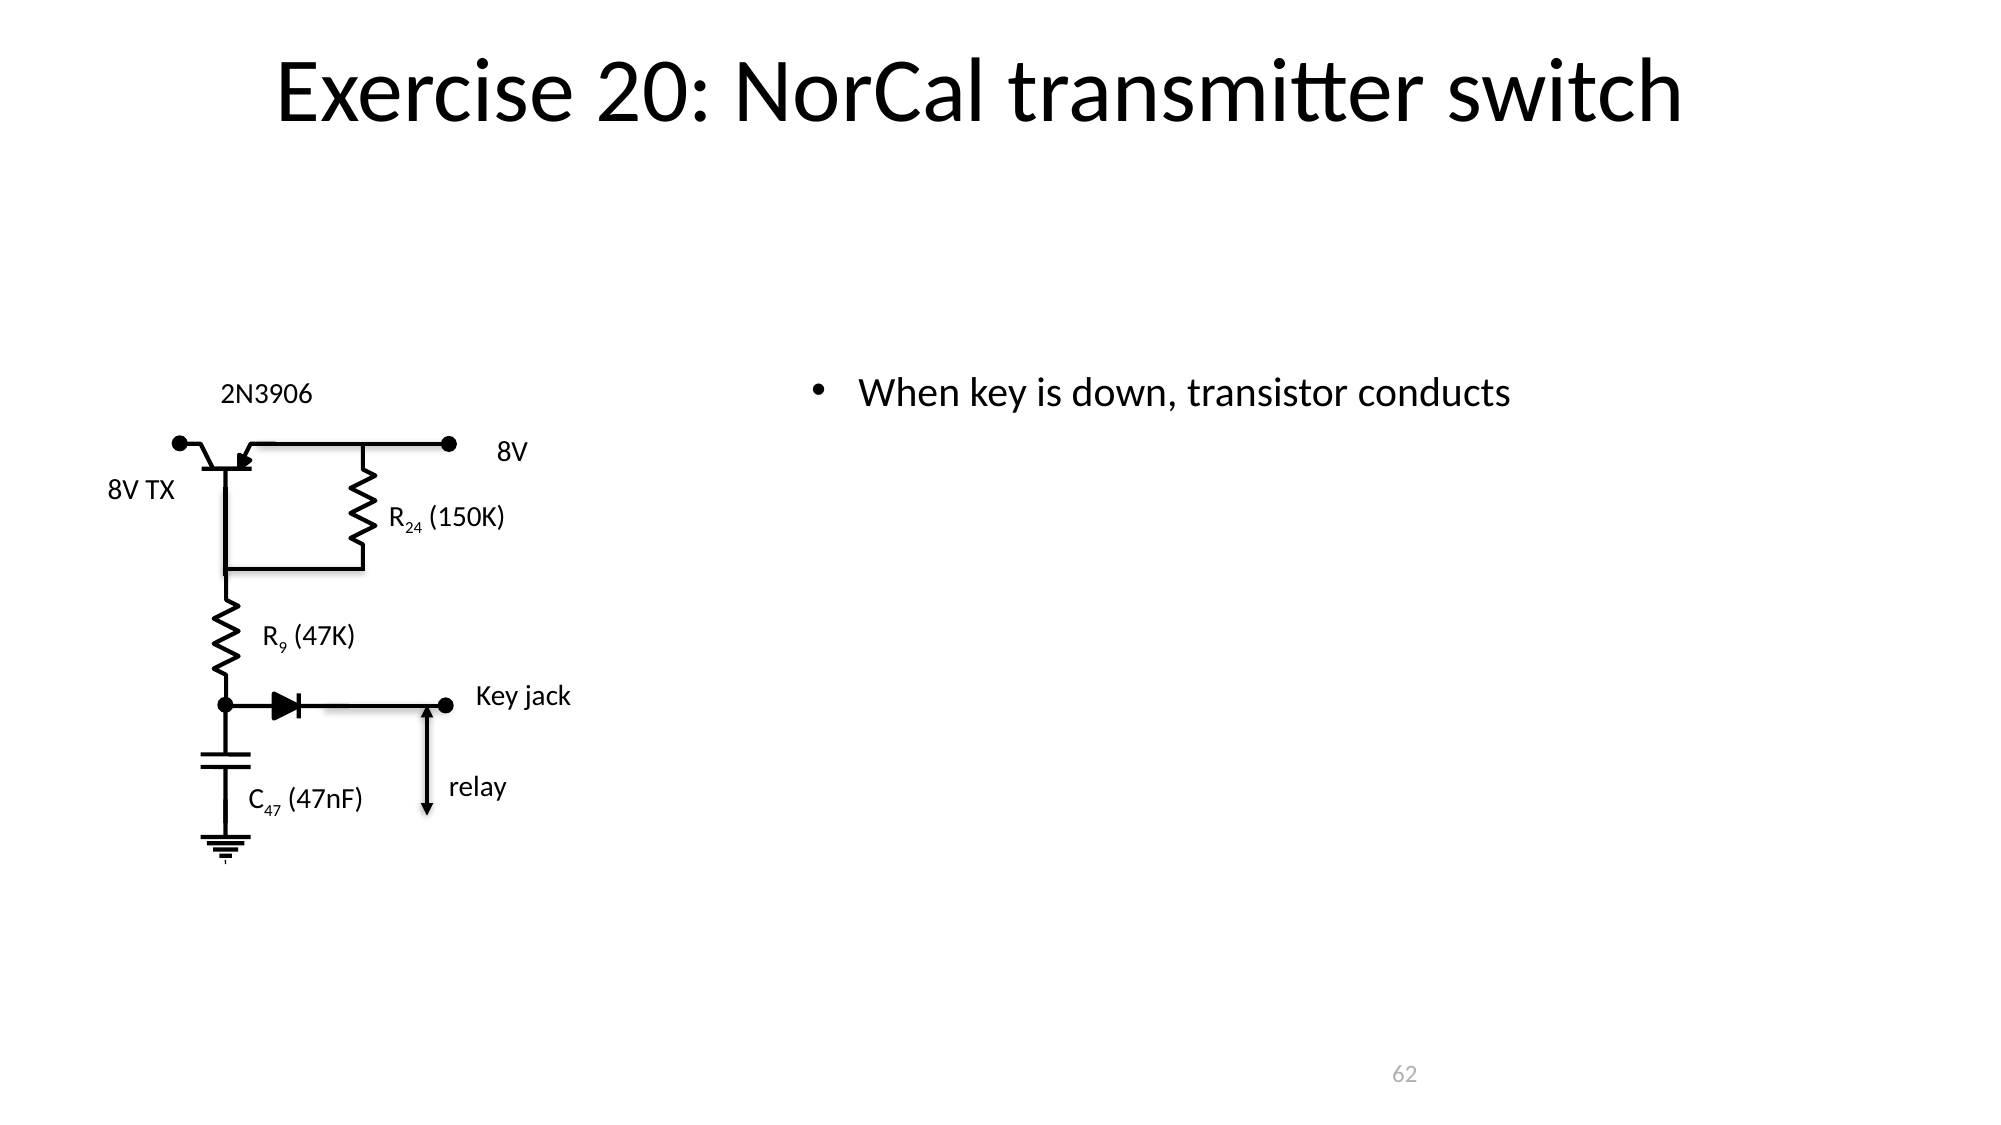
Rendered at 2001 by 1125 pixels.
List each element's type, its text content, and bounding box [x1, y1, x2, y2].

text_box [100, 366, 603, 863]
text_box Exercise 20: NorCal transmitter switch [0, 29, 1962, 140]
text_box When key is down, transistor conducts [803, 356, 1787, 422]
slide_number 62 [1074, 738, 1425, 1125]
